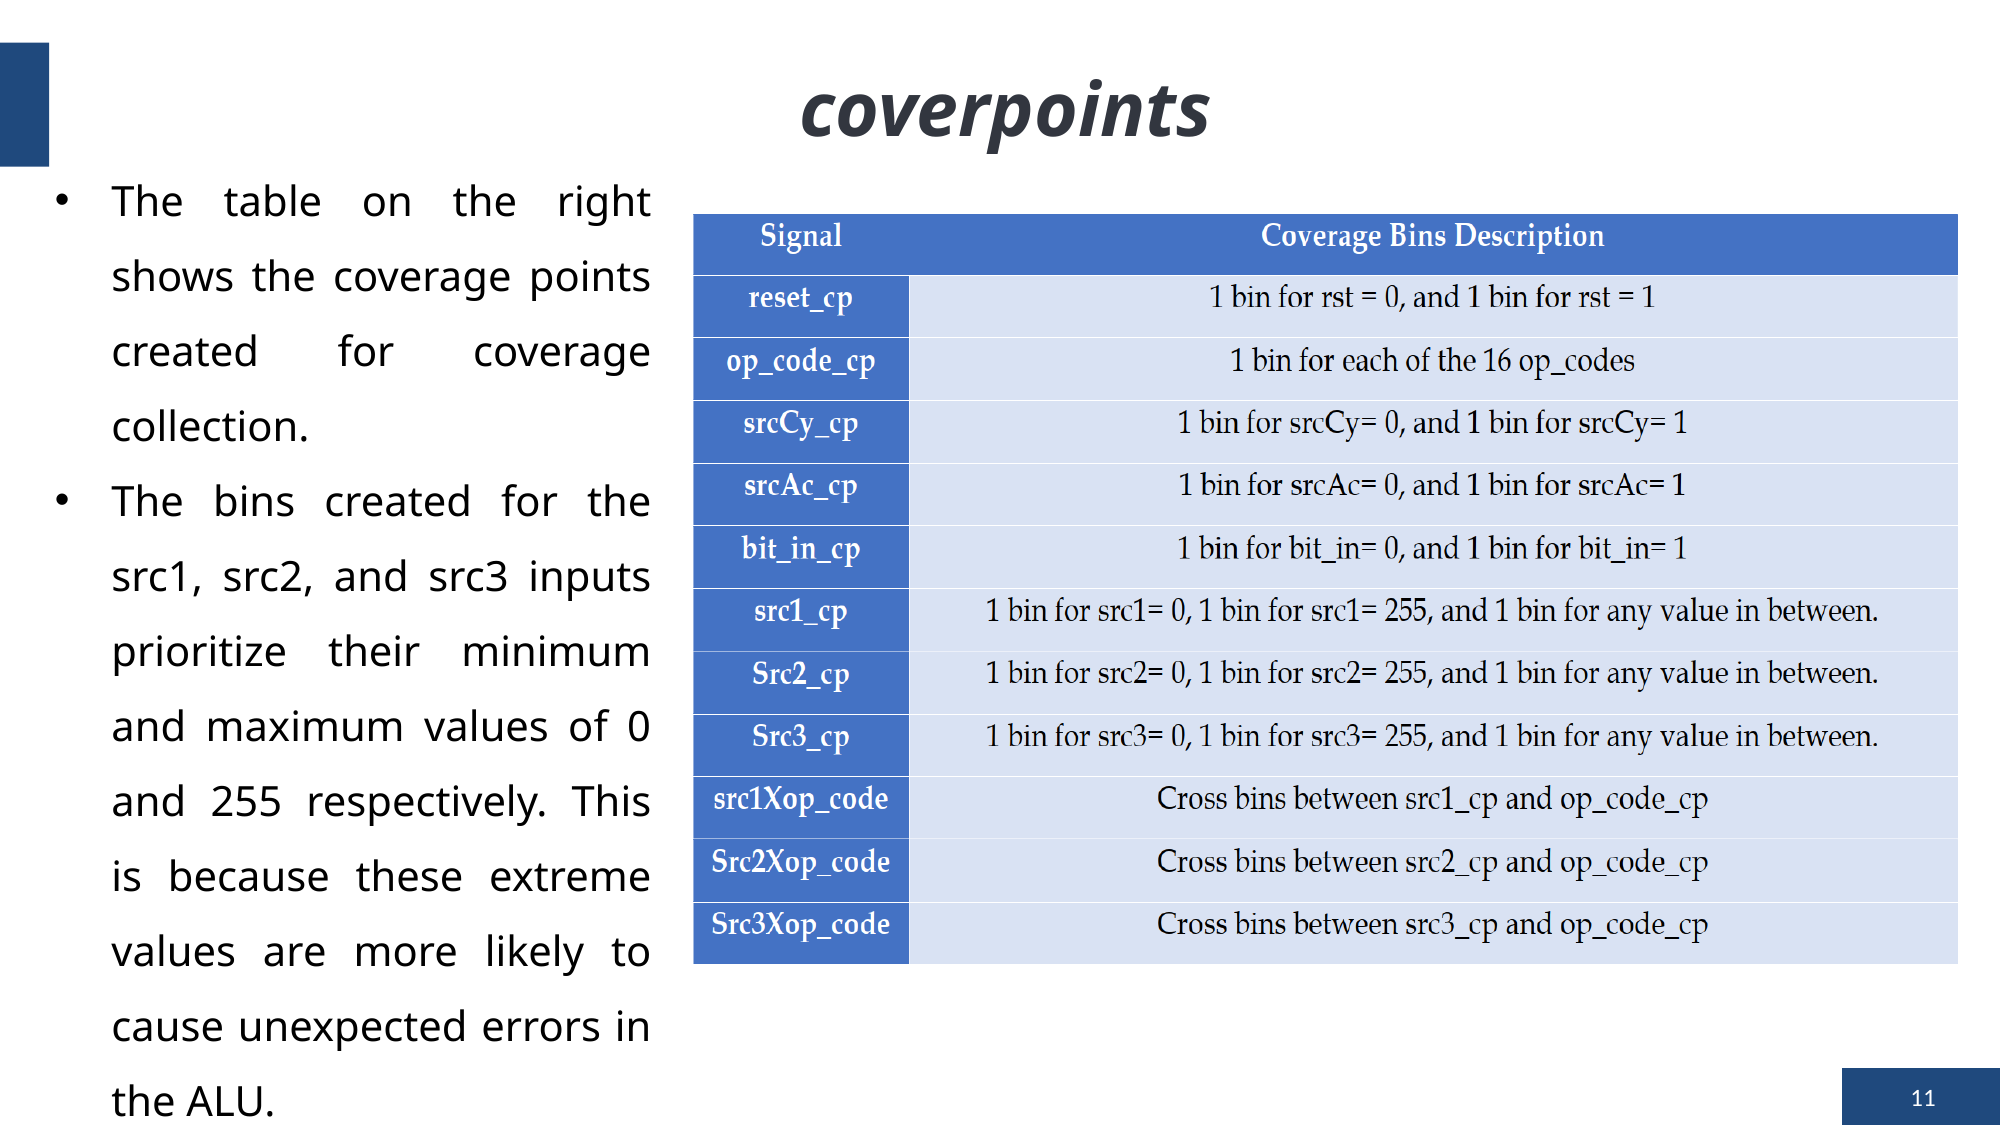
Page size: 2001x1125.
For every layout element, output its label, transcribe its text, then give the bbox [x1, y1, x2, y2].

text_box The table on the right shows the coverage points created for coverage collection. The bins created for the src1, src2, and src3 inputs prioritize their minimum and maximum values of 0 and 255 respectively. This is because these extreme values are more likely to cause unexpected errors in the ALU. [40, 142, 667, 1125]
picture [687, 204, 1965, 970]
slide_number 11 [1889, 1079, 1951, 1114]
title coverpoints [60, 42, 1951, 183]
